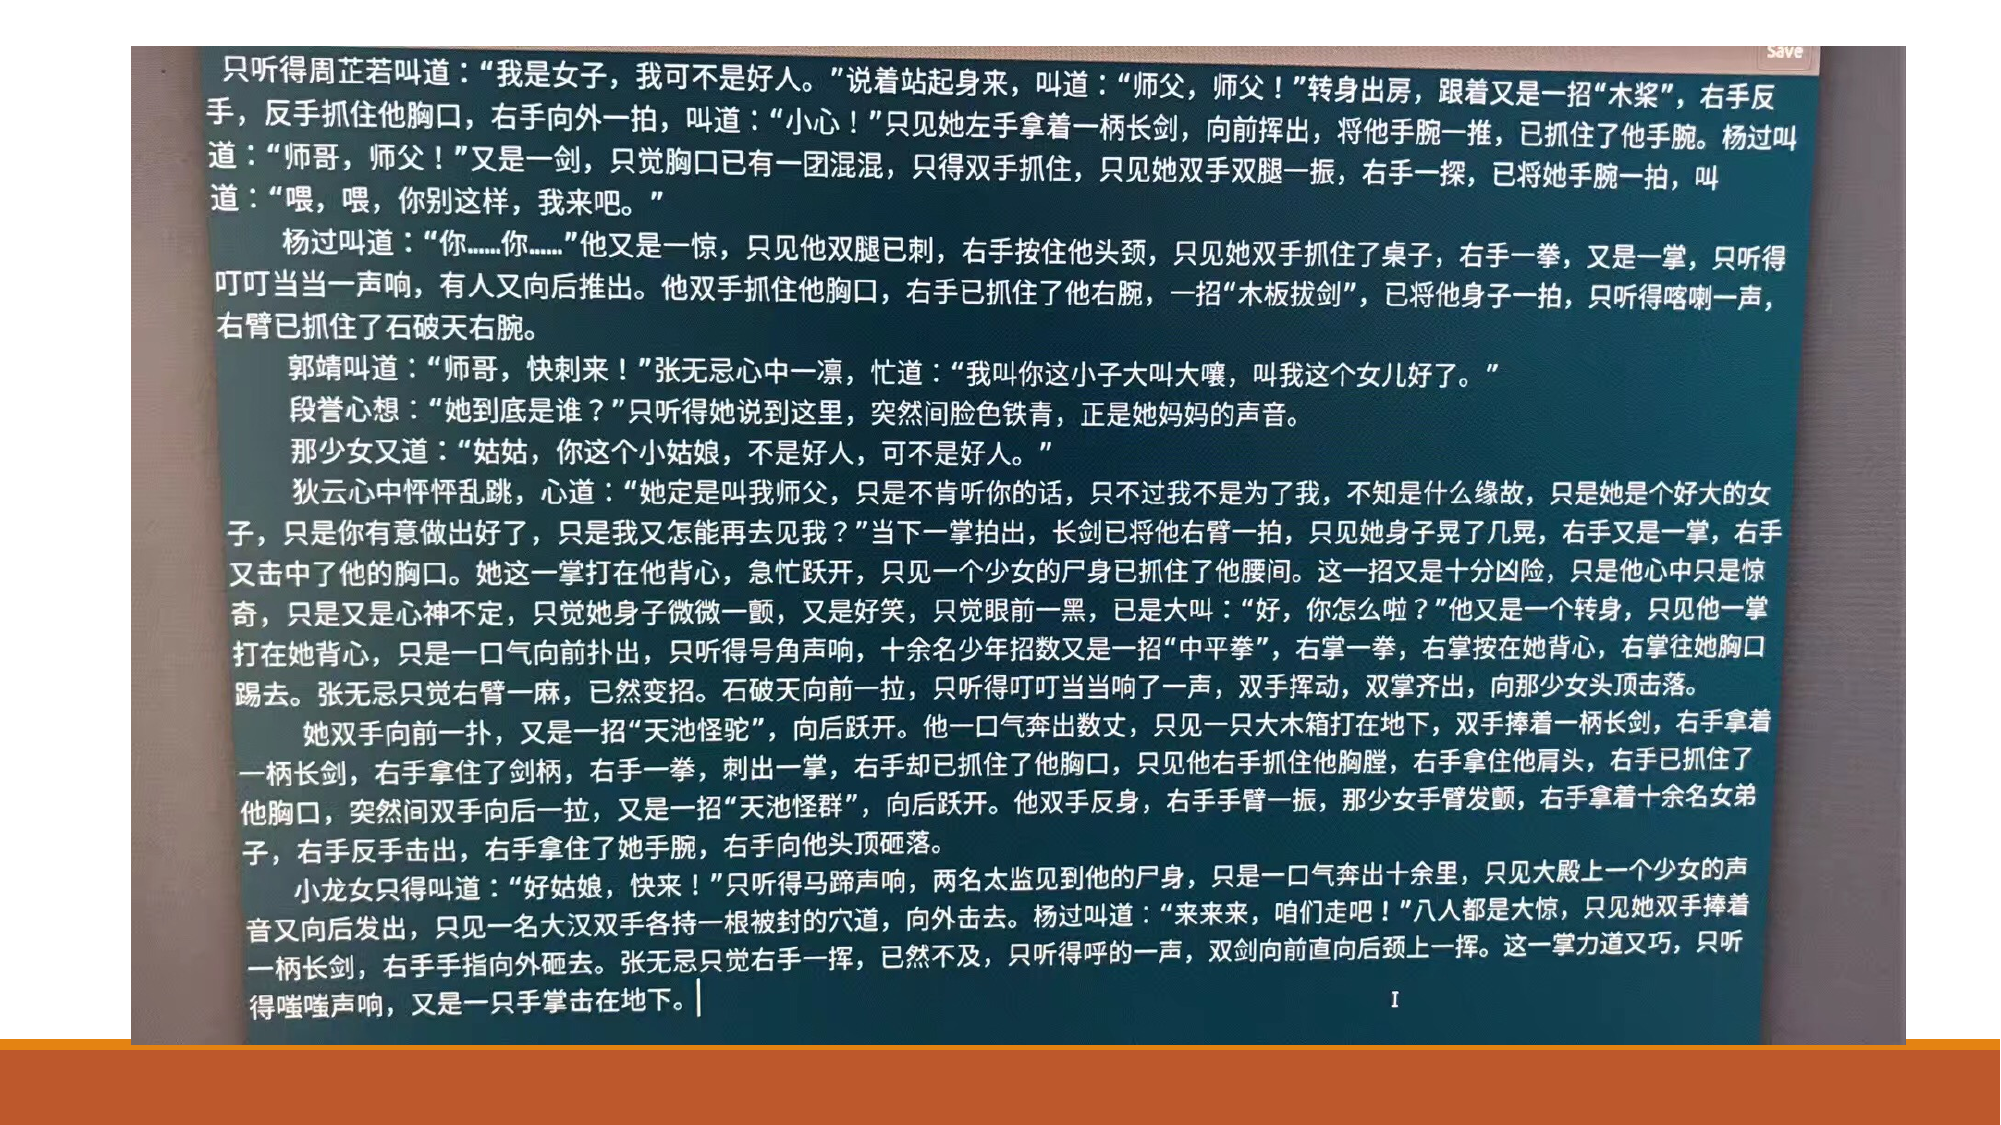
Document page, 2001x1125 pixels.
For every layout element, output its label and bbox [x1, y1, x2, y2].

list [130, 46, 1907, 1046]
